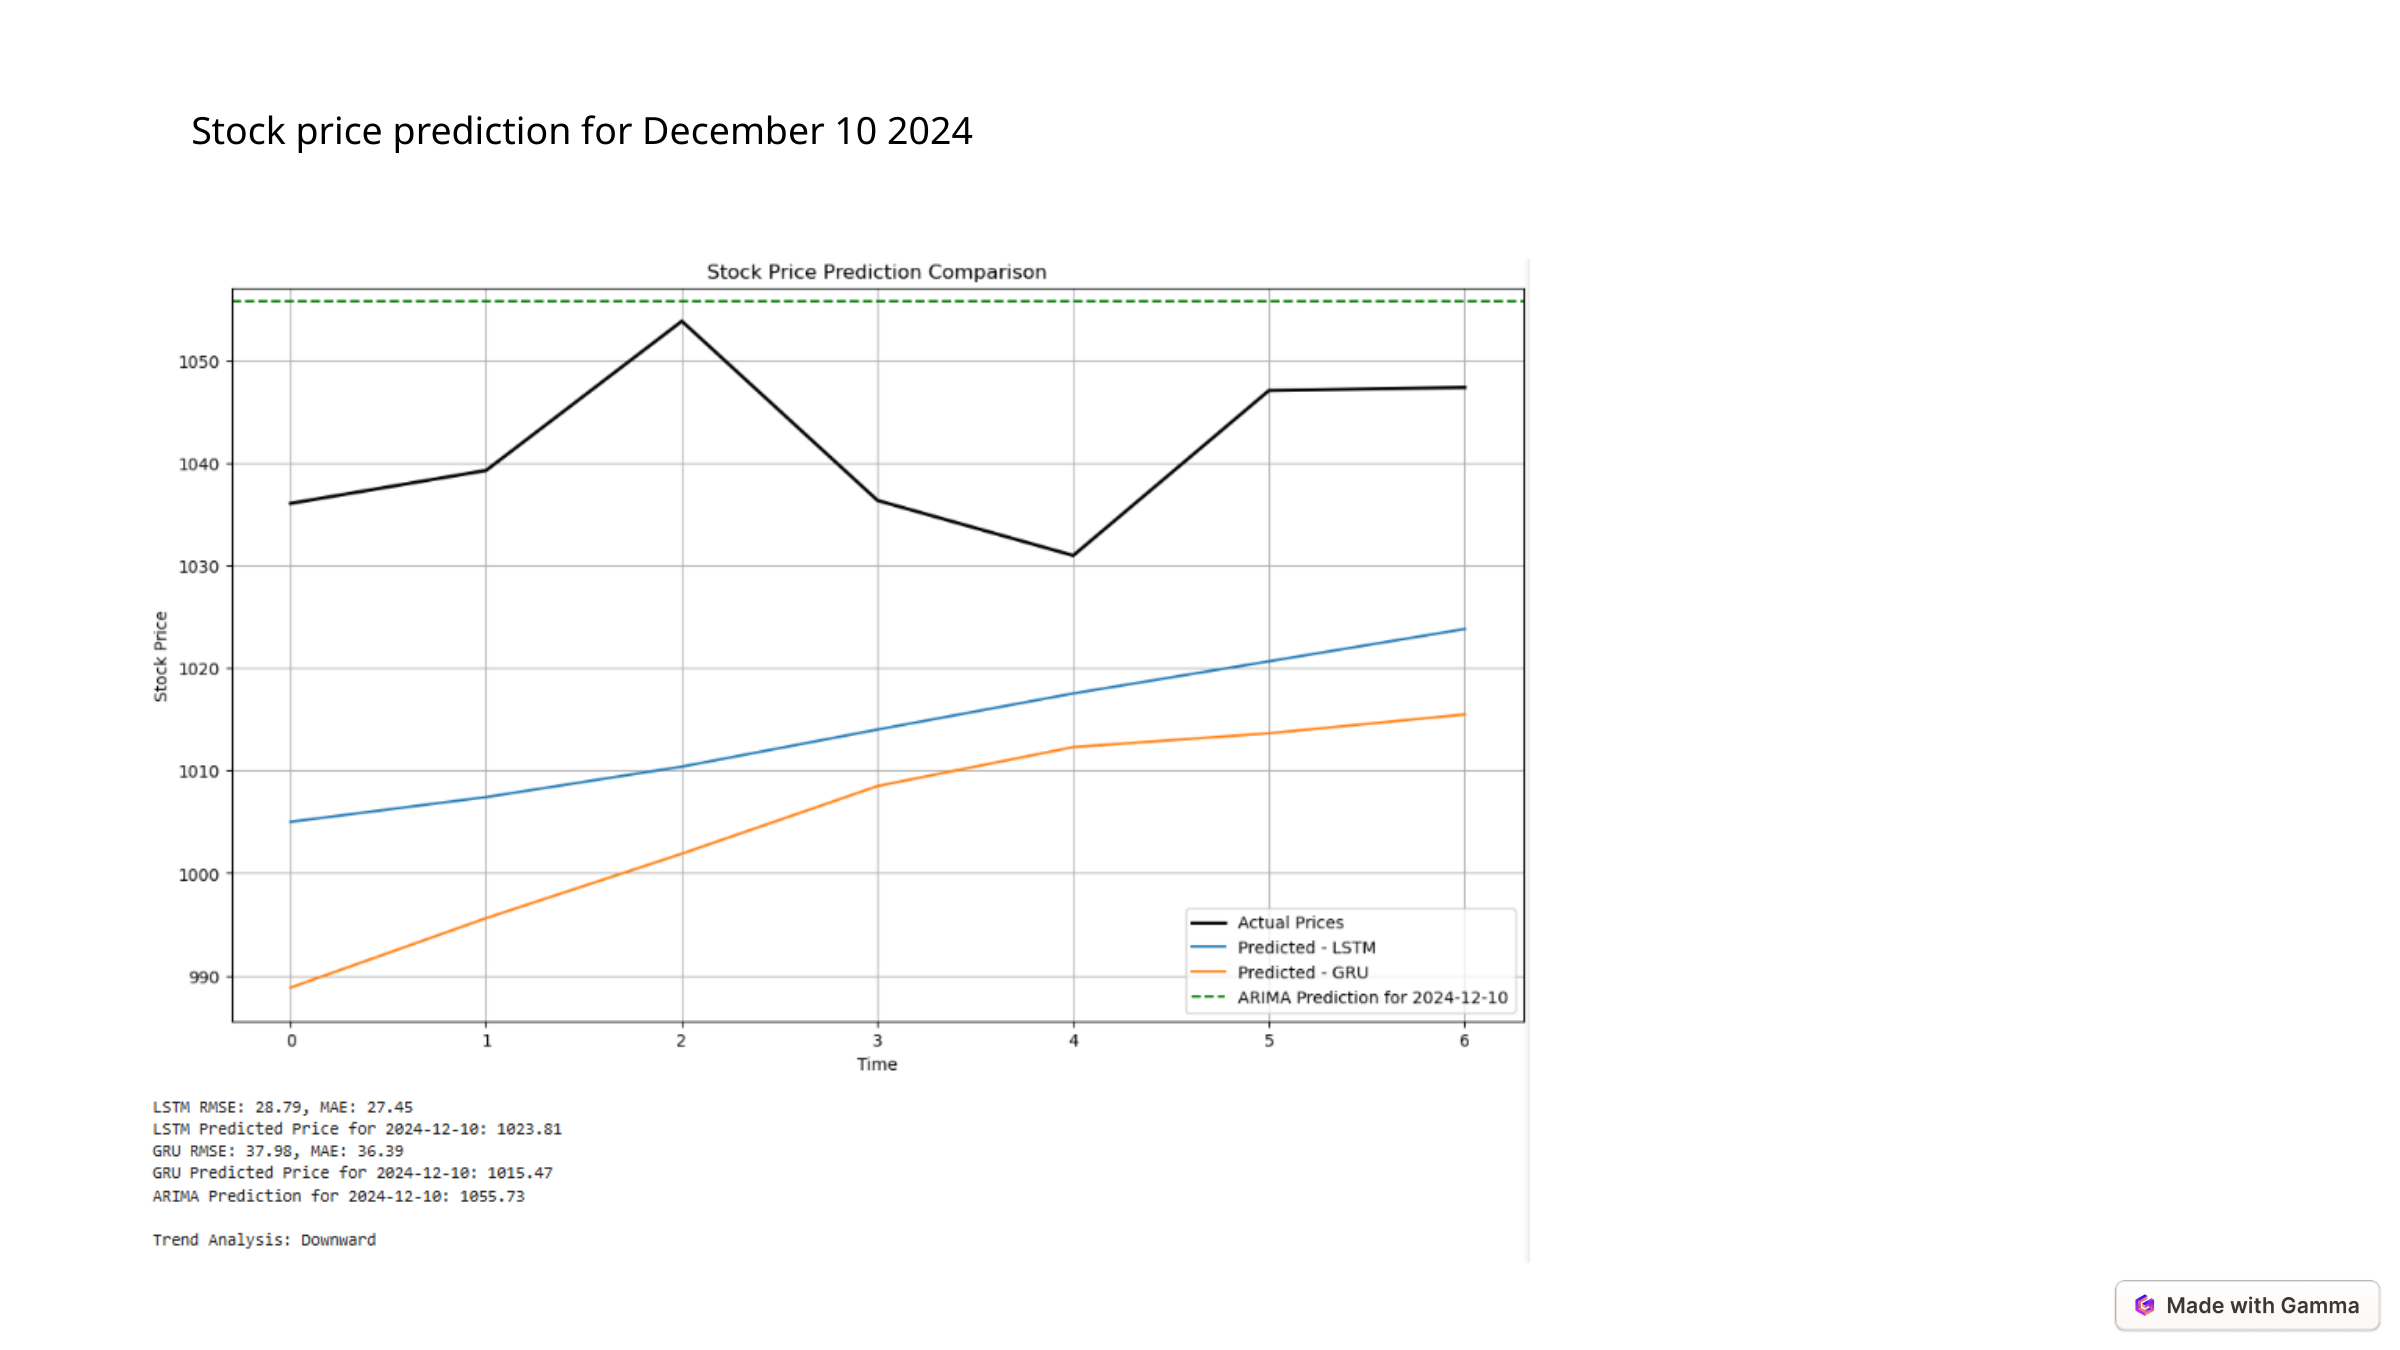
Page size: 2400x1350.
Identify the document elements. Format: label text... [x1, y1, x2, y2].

picture [107, 259, 1530, 1263]
picture [2106, 1271, 2389, 1339]
text_box Stock price prediction for December 10 2024 [176, 99, 1083, 160]
